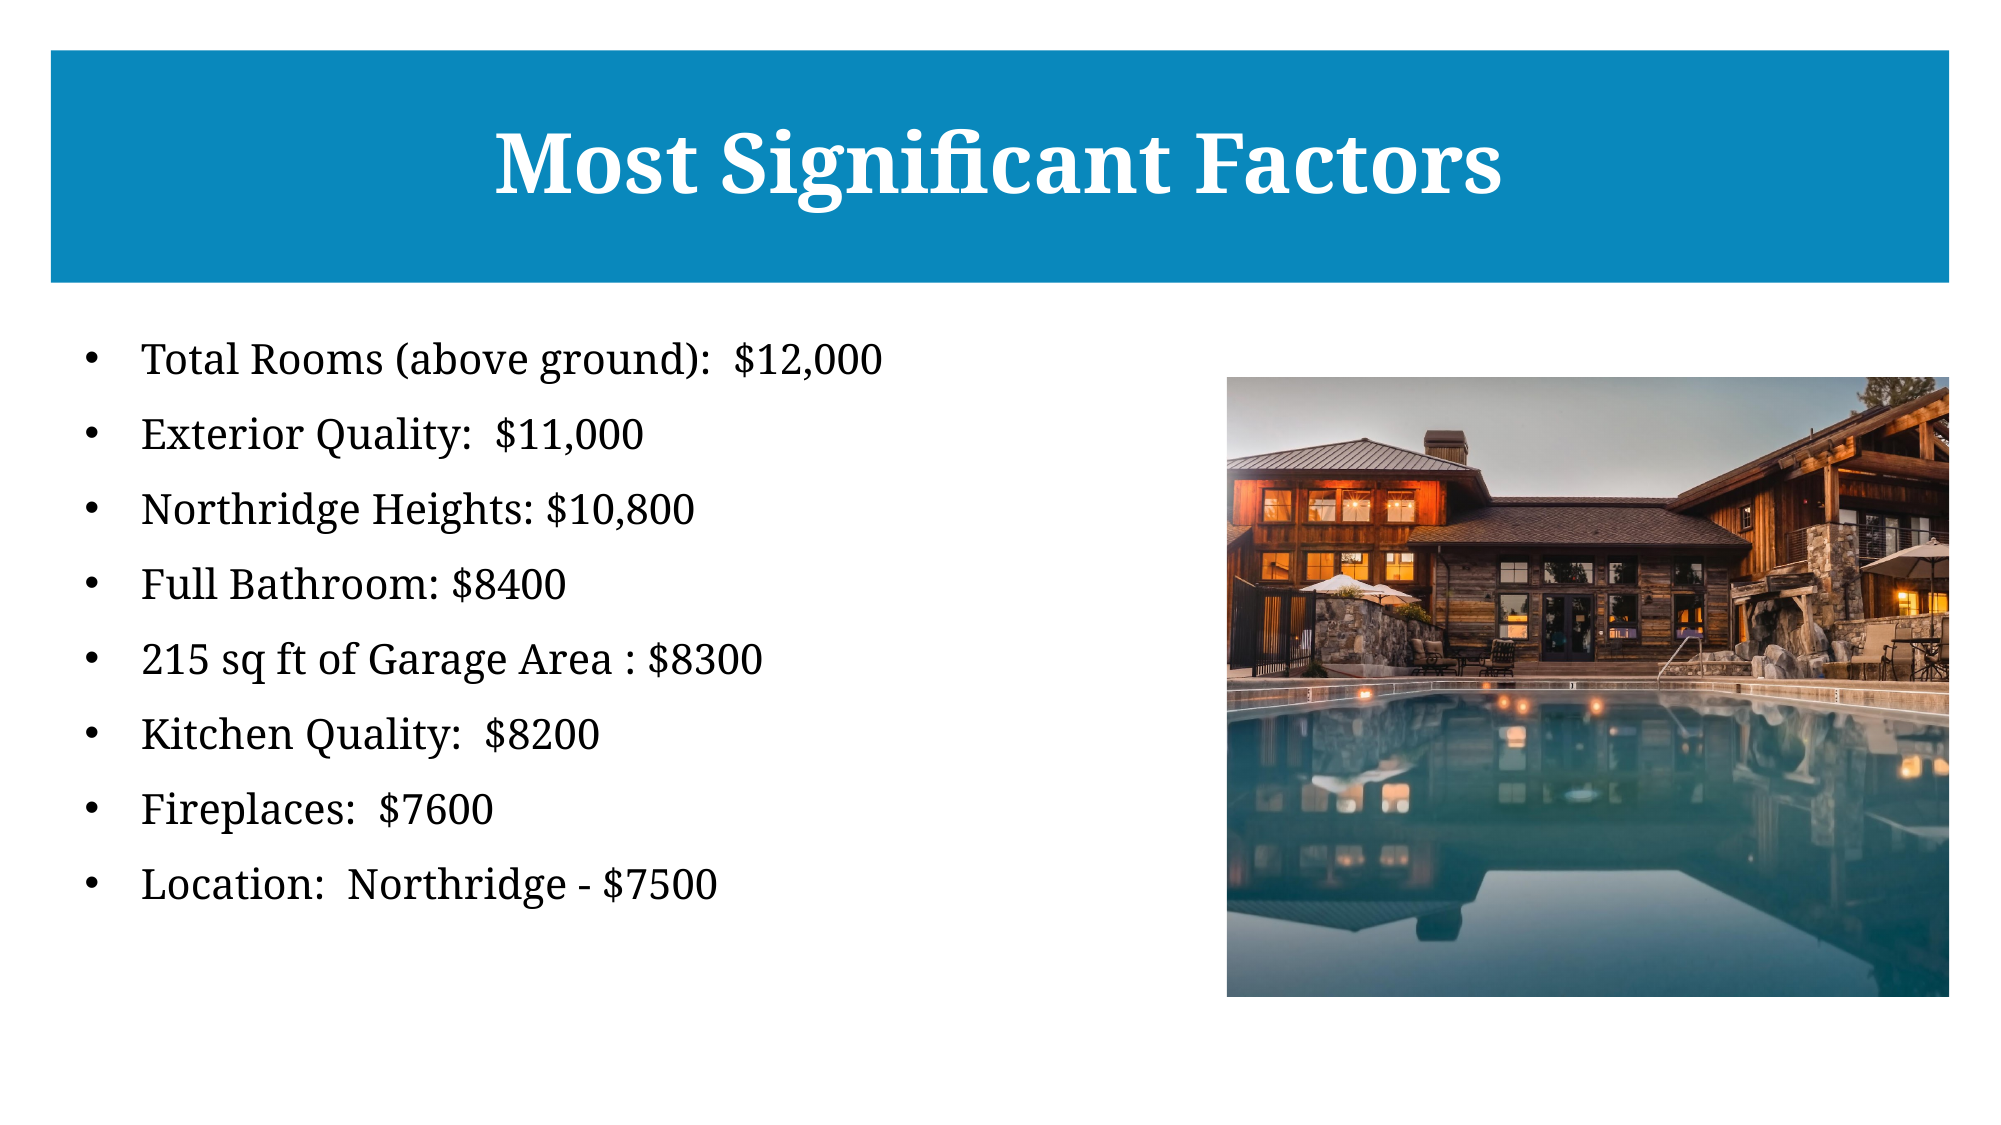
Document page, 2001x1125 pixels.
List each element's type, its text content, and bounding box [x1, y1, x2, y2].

picture [1226, 377, 1950, 998]
title Most Significant Factors [50, 50, 1950, 283]
list Total Rooms (above ground): $12,000 Exterior Quality: $11,000 Northridge Heights: $10,800 Full Bathroom: $8400 215 sq ft of Garage Area : $8300 Kitchen Quality: $8200 Fireplaces: $7600 Location: Northridge - $7500 [50, 299, 1146, 1075]
